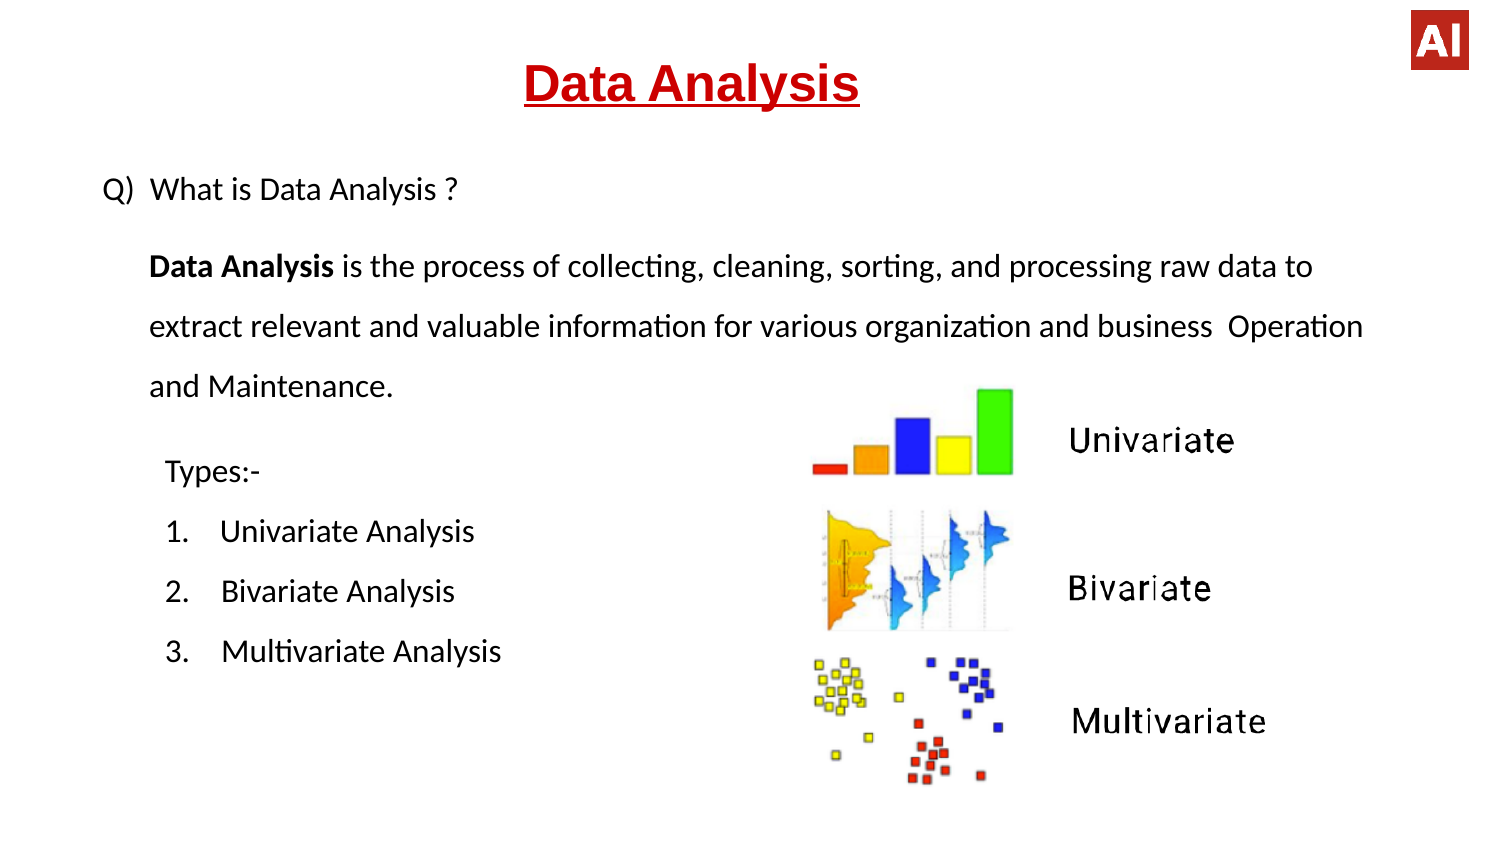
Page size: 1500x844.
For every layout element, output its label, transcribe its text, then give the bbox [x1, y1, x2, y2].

picture [1411, 10, 1469, 70]
title Data Analysis [350, 46, 968, 159]
picture [780, 346, 1296, 813]
text_box Q) What is Data Analysis ? Data Analysis is the process of collecting, cleaning, sorting, and processing raw data to extract relevant and valuable information for various organization and business Operation and Maintenance. [87, 159, 1388, 412]
text_box Types:- 1. Univariate Analysis Bivariate Analysis Multivariate Analysis [150, 421, 775, 677]
